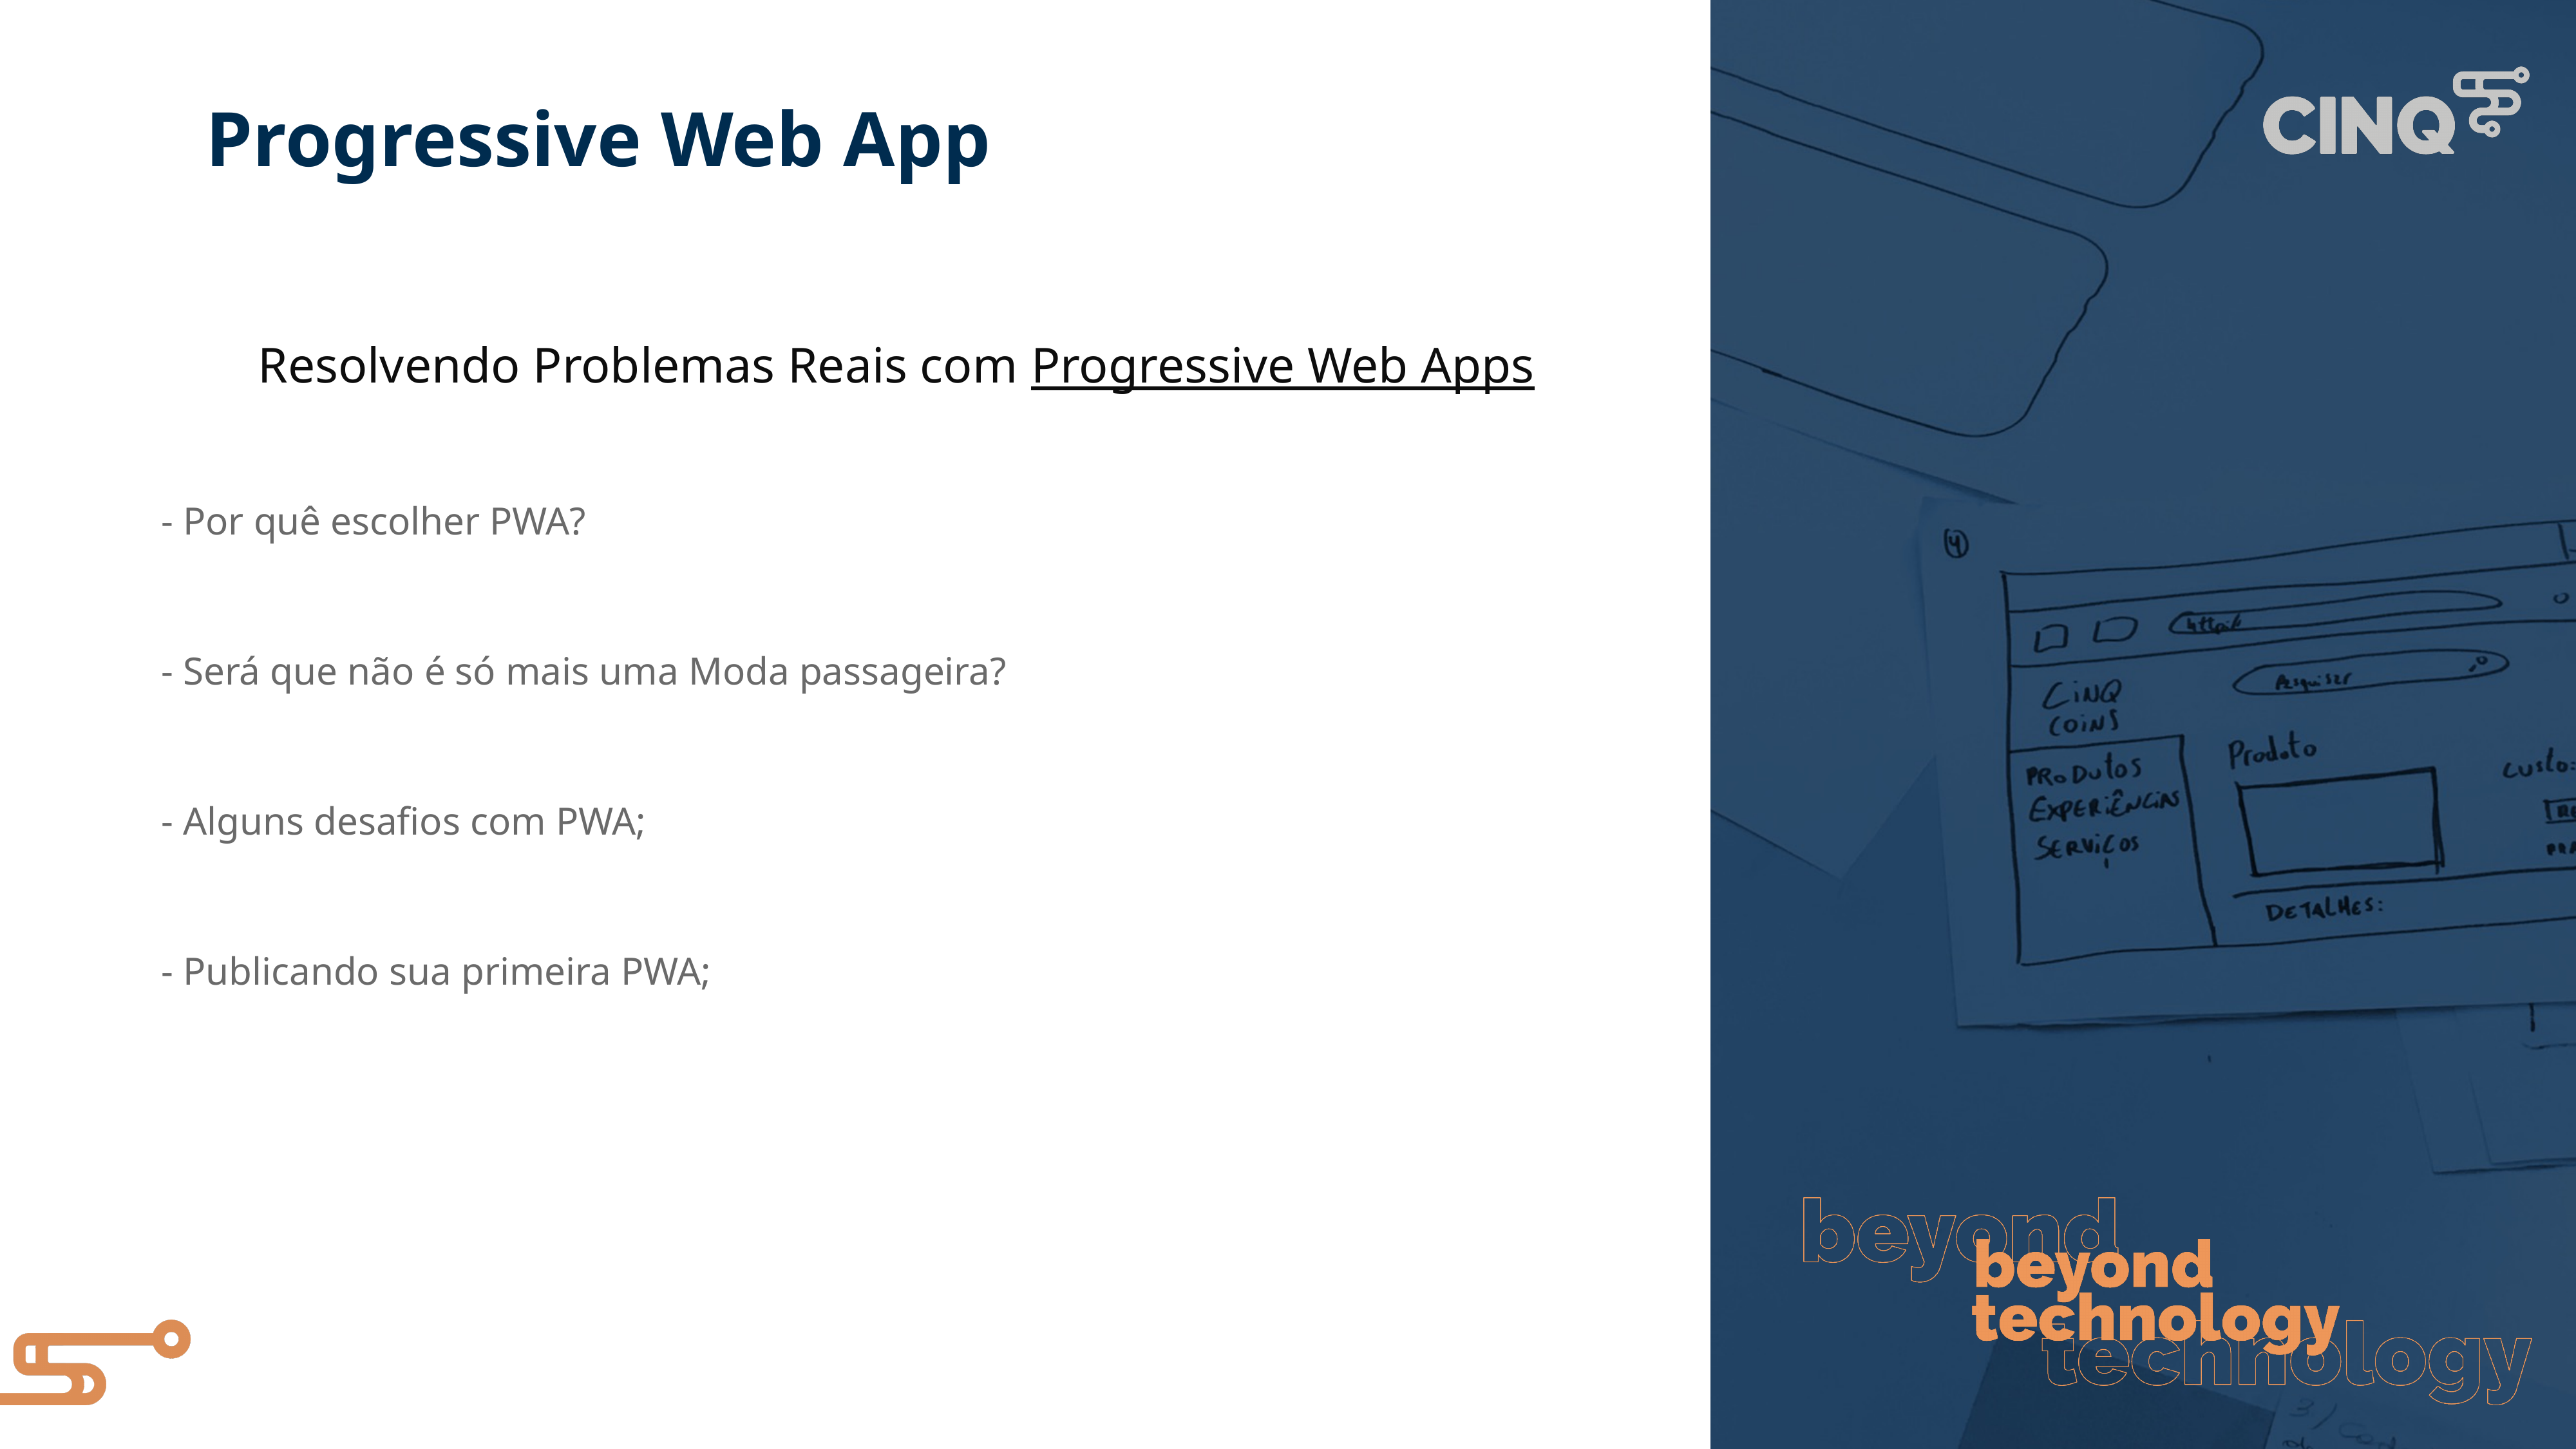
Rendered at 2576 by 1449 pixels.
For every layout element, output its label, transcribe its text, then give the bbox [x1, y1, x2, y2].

text_box Progressive Web App [196, 86, 1292, 187]
picture [0, 1320, 191, 1405]
picture [1710, 0, 2576, 1449]
text_box Resolvendo Problemas Reais com Progressive Web Apps - Por quê escolher PWA? - Será que não é só mais uma Moda passageira? - Alguns desafios com PWA; - Publicando sua primeira PWA; [151, 301, 1578, 1341]
